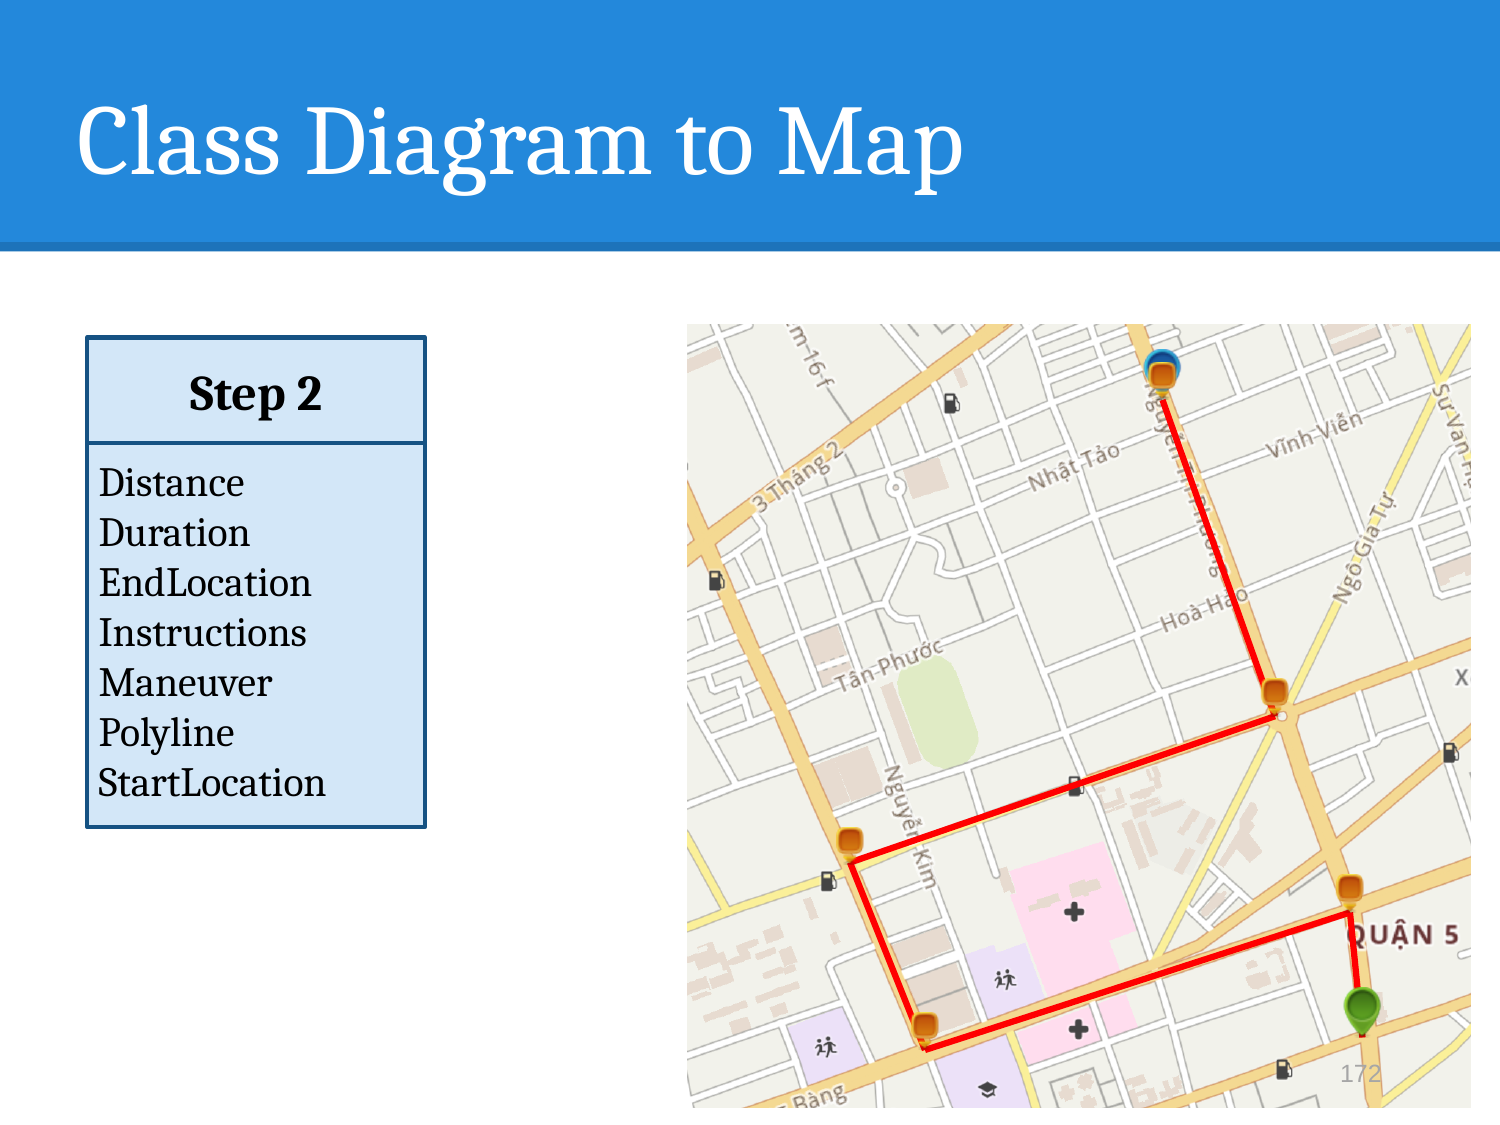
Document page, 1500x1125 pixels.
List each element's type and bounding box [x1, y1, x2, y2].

text_box [87, 337, 426, 828]
text_box [849, 399, 1363, 1051]
picture [687, 324, 1471, 1108]
text_box [63, 66, 980, 202]
